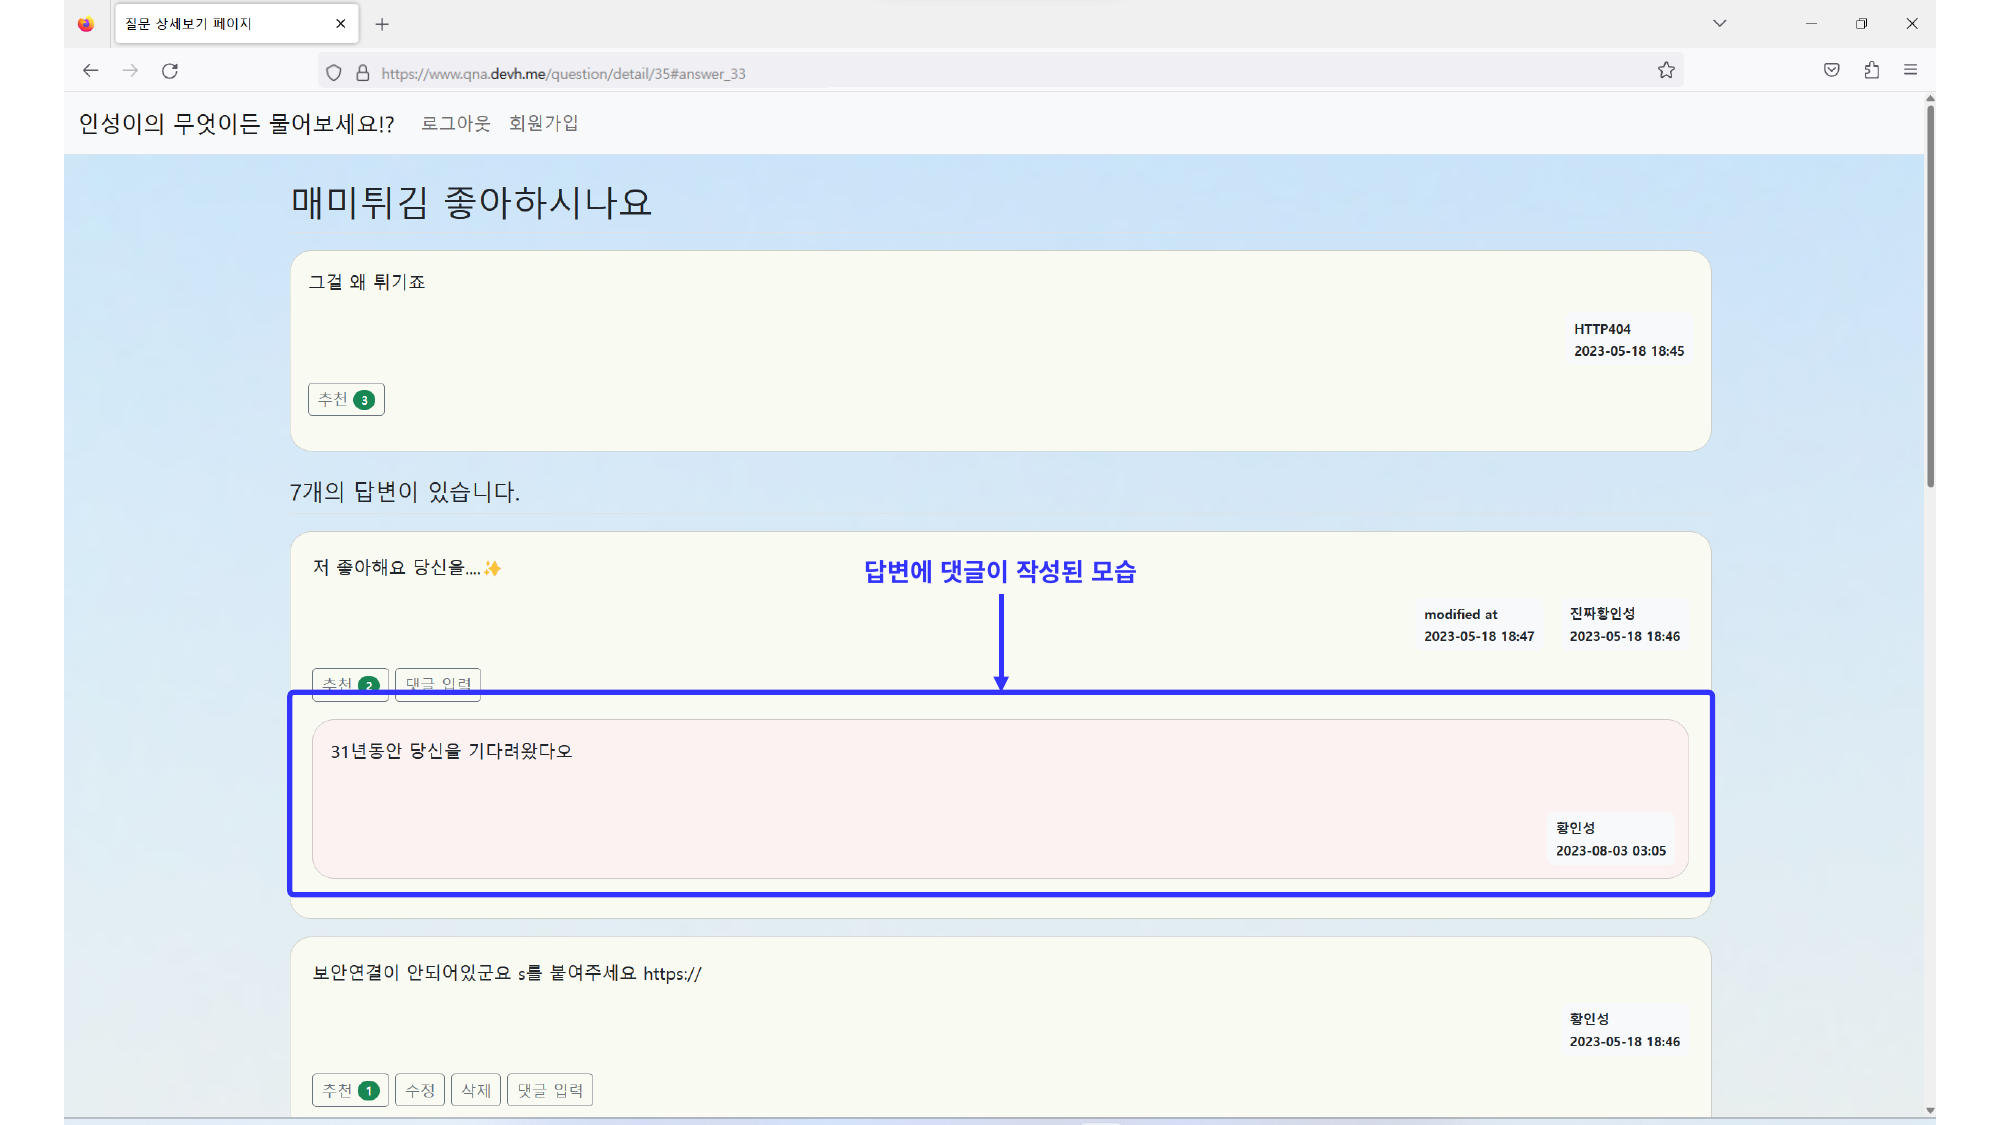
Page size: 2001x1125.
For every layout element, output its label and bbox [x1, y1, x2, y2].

text_box [64, 0, 1936, 1125]
